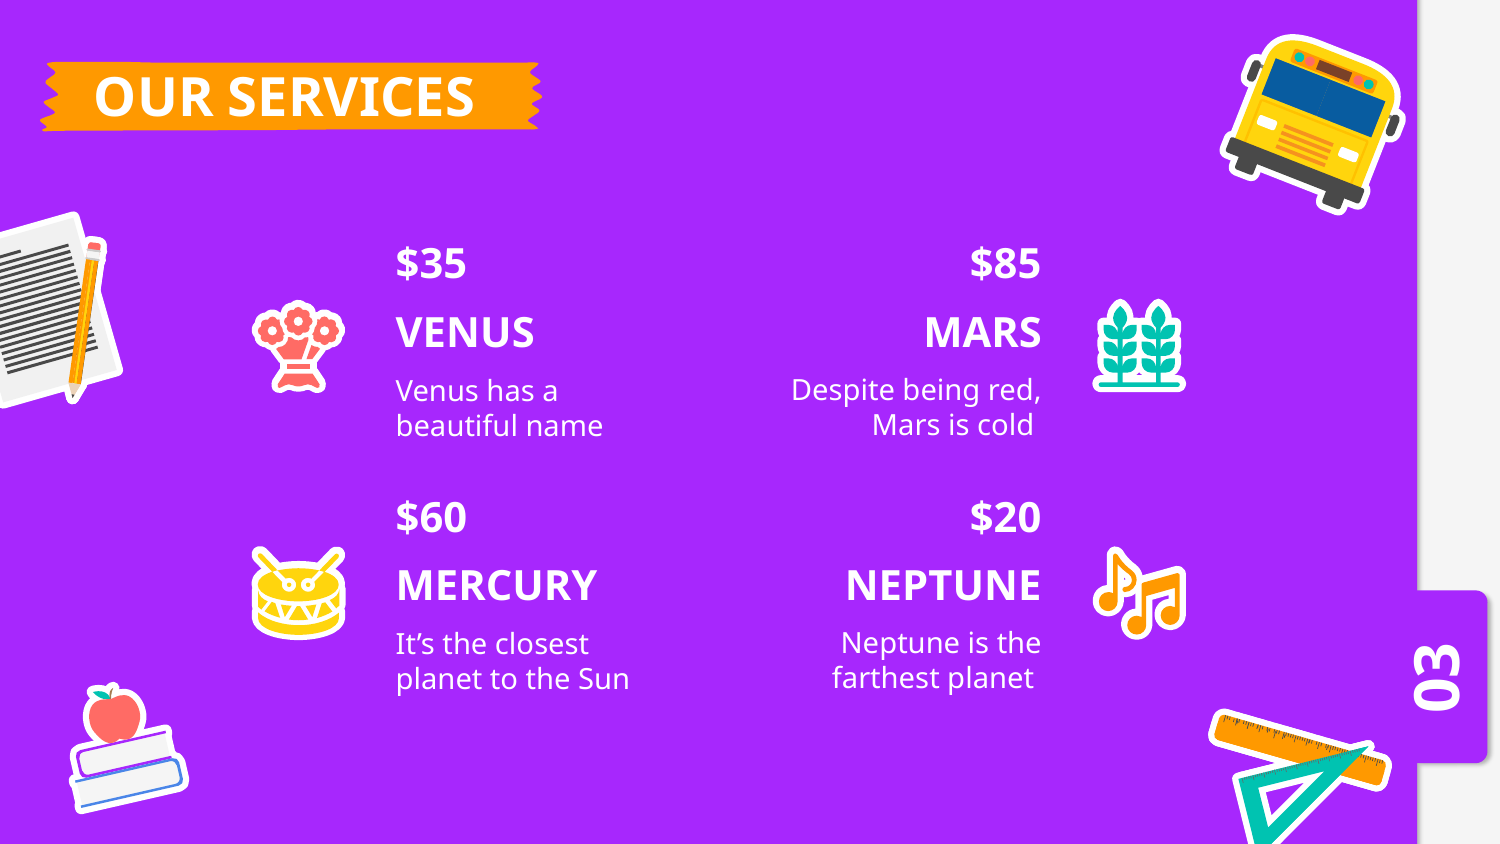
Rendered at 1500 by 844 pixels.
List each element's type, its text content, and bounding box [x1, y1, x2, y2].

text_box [1098, 553, 1181, 635]
text_box Despite being red, Mars is cold [768, 368, 1042, 456]
text_box 02 [1093, 300, 1185, 392]
text_box $35 [395, 225, 588, 286]
text_box 03 [1398, 621, 1471, 735]
title OUR SERVICES [78, 47, 1060, 132]
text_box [257, 306, 340, 389]
text_box [1098, 305, 1180, 387]
text_box It’s the closest planet to the Sun [395, 601, 670, 689]
text_box VENUS [395, 305, 622, 372]
text_box NEPTUNE [816, 558, 1042, 621]
text_box [39, 61, 78, 132]
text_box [257, 553, 340, 636]
text_box $85 [850, 225, 1042, 286]
text_box Venus has a beautiful name [395, 348, 670, 436]
text_box MERCURY [395, 558, 622, 625]
text_box $20 [850, 479, 1042, 540]
text_box MARS [816, 305, 1042, 372]
text_box Neptune is the farthest planet [768, 621, 1042, 709]
text_box $60 [395, 479, 588, 540]
